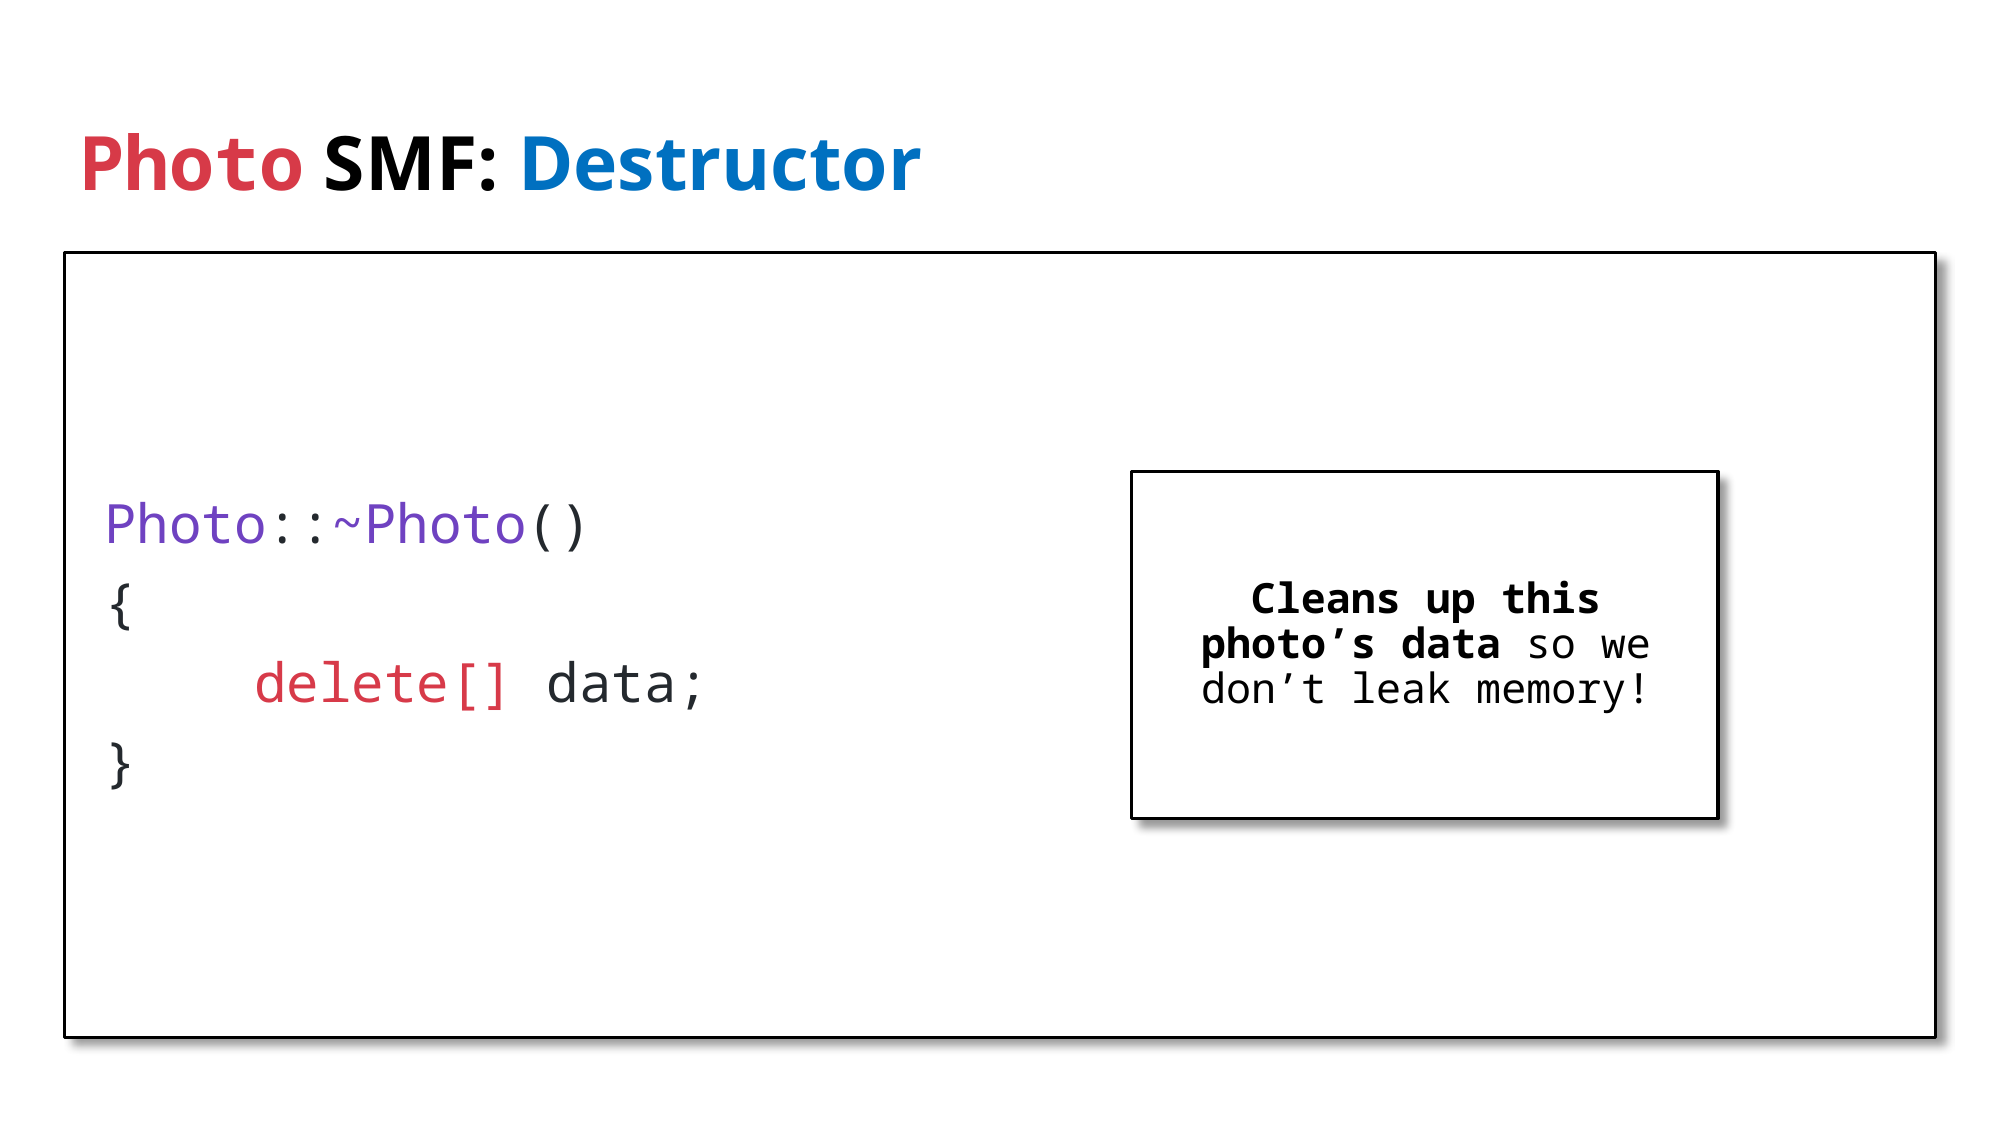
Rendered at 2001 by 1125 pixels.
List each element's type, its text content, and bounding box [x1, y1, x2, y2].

list Photo::~Photo() { delete[] data; } [63, 251, 1937, 1039]
text_box Cleans up this photo’s data so we don’t leak memory! [1131, 471, 1719, 819]
title Photo SMF: Destructor [64, 103, 1936, 230]
